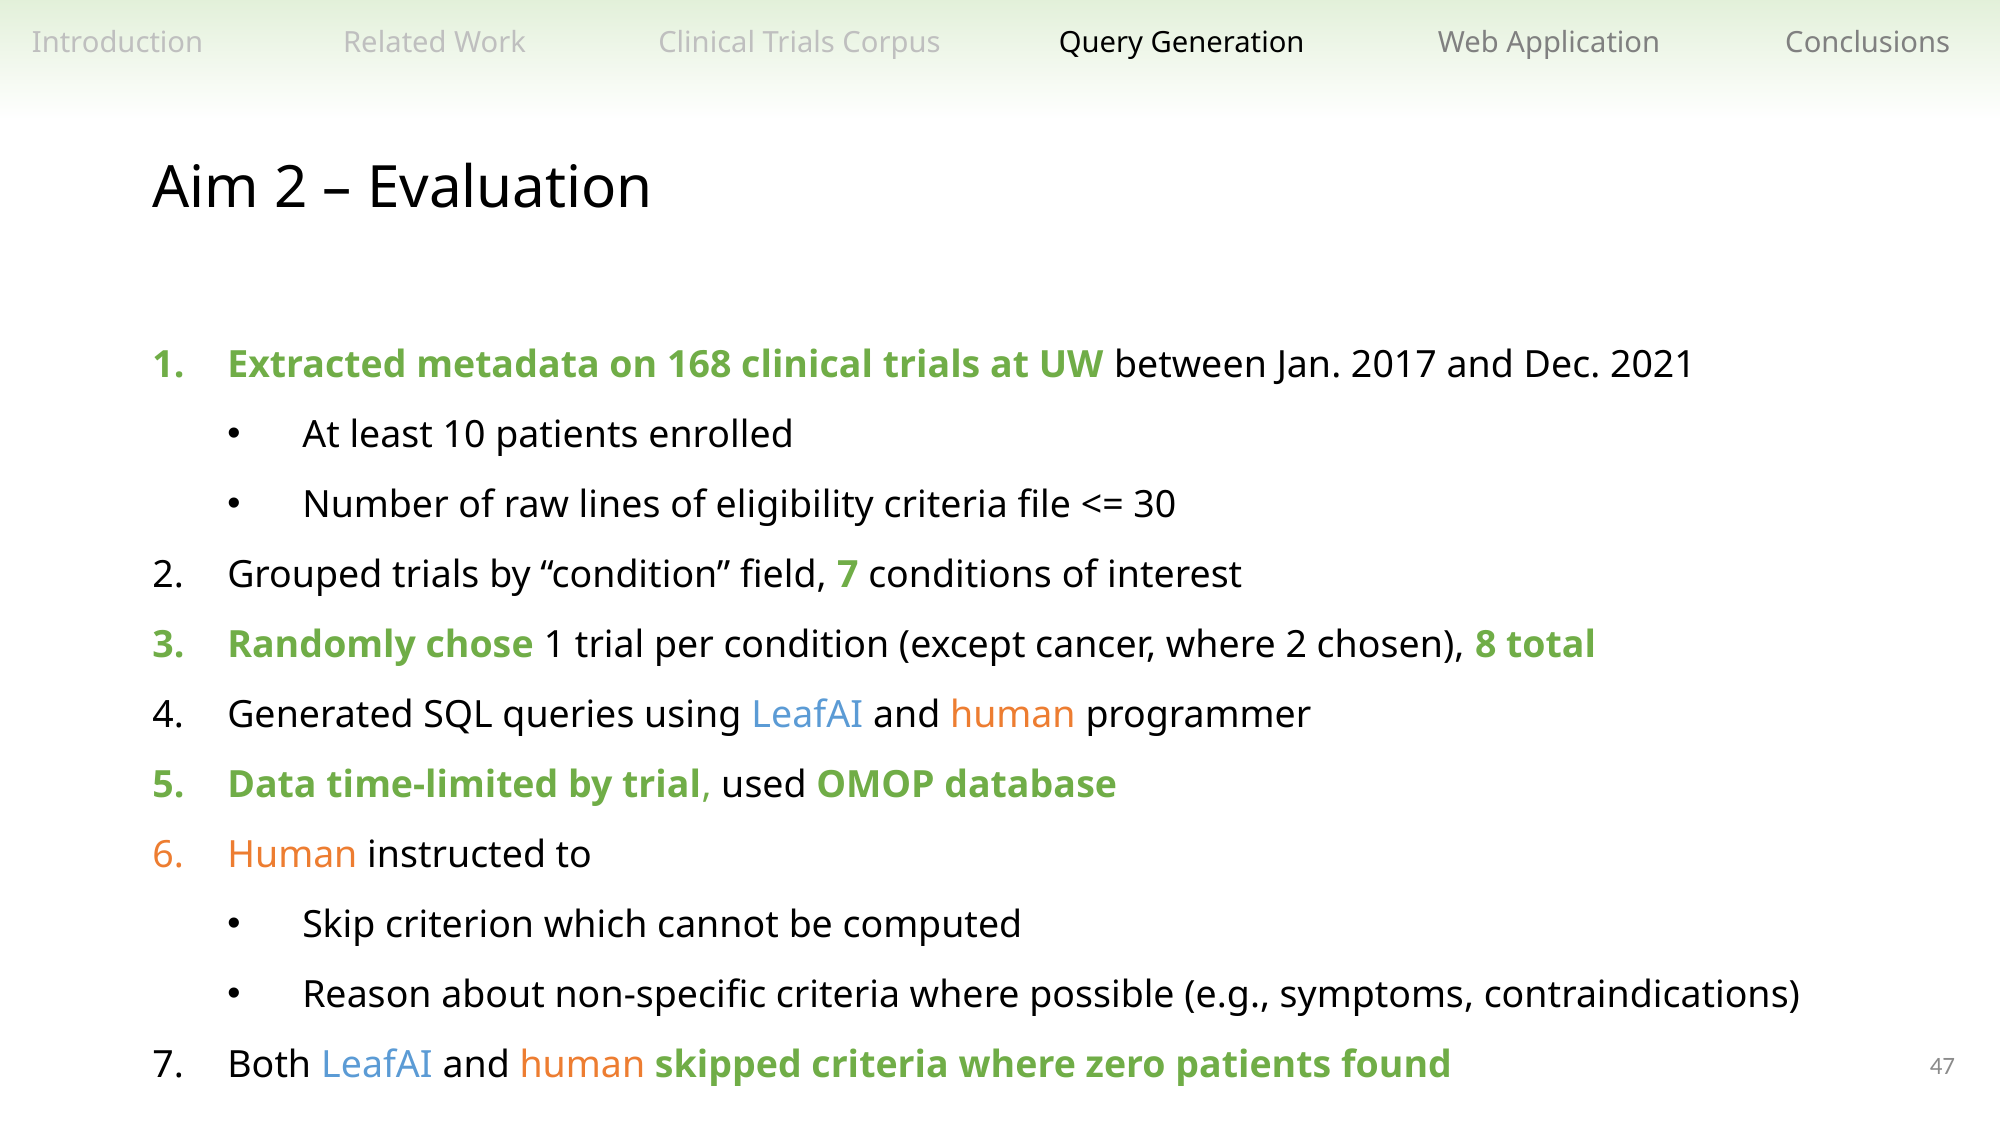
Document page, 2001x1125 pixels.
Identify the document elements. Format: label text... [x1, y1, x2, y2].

slide_number 47 [1928, 1035, 1971, 1096]
text_box Aim 2 – Evaluation [137, 141, 944, 227]
text_box Extracted metadata on 168 clinical trials at UW between Jan. 2017 and Dec. 2021 At least 10 patients enrolled Number of raw lines of eligibility criteria file <= 30 Grouped trials by “condition” field, 7 conditions of interest Randomly chose 1 trial per condition (except cancer, where 2 chosen), 8 total Generated SQL queries using LeafAI and human programmer Data time-limited by trial, used OMOP database Human instructed to Skip criterion which cannot be computed Reason about non-specific criteria where possible (e.g., symptoms, contraindications) Both LeafAI and human skipped criteria where zero patients found [137, 332, 1928, 1125]
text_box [24, 15, 1963, 67]
